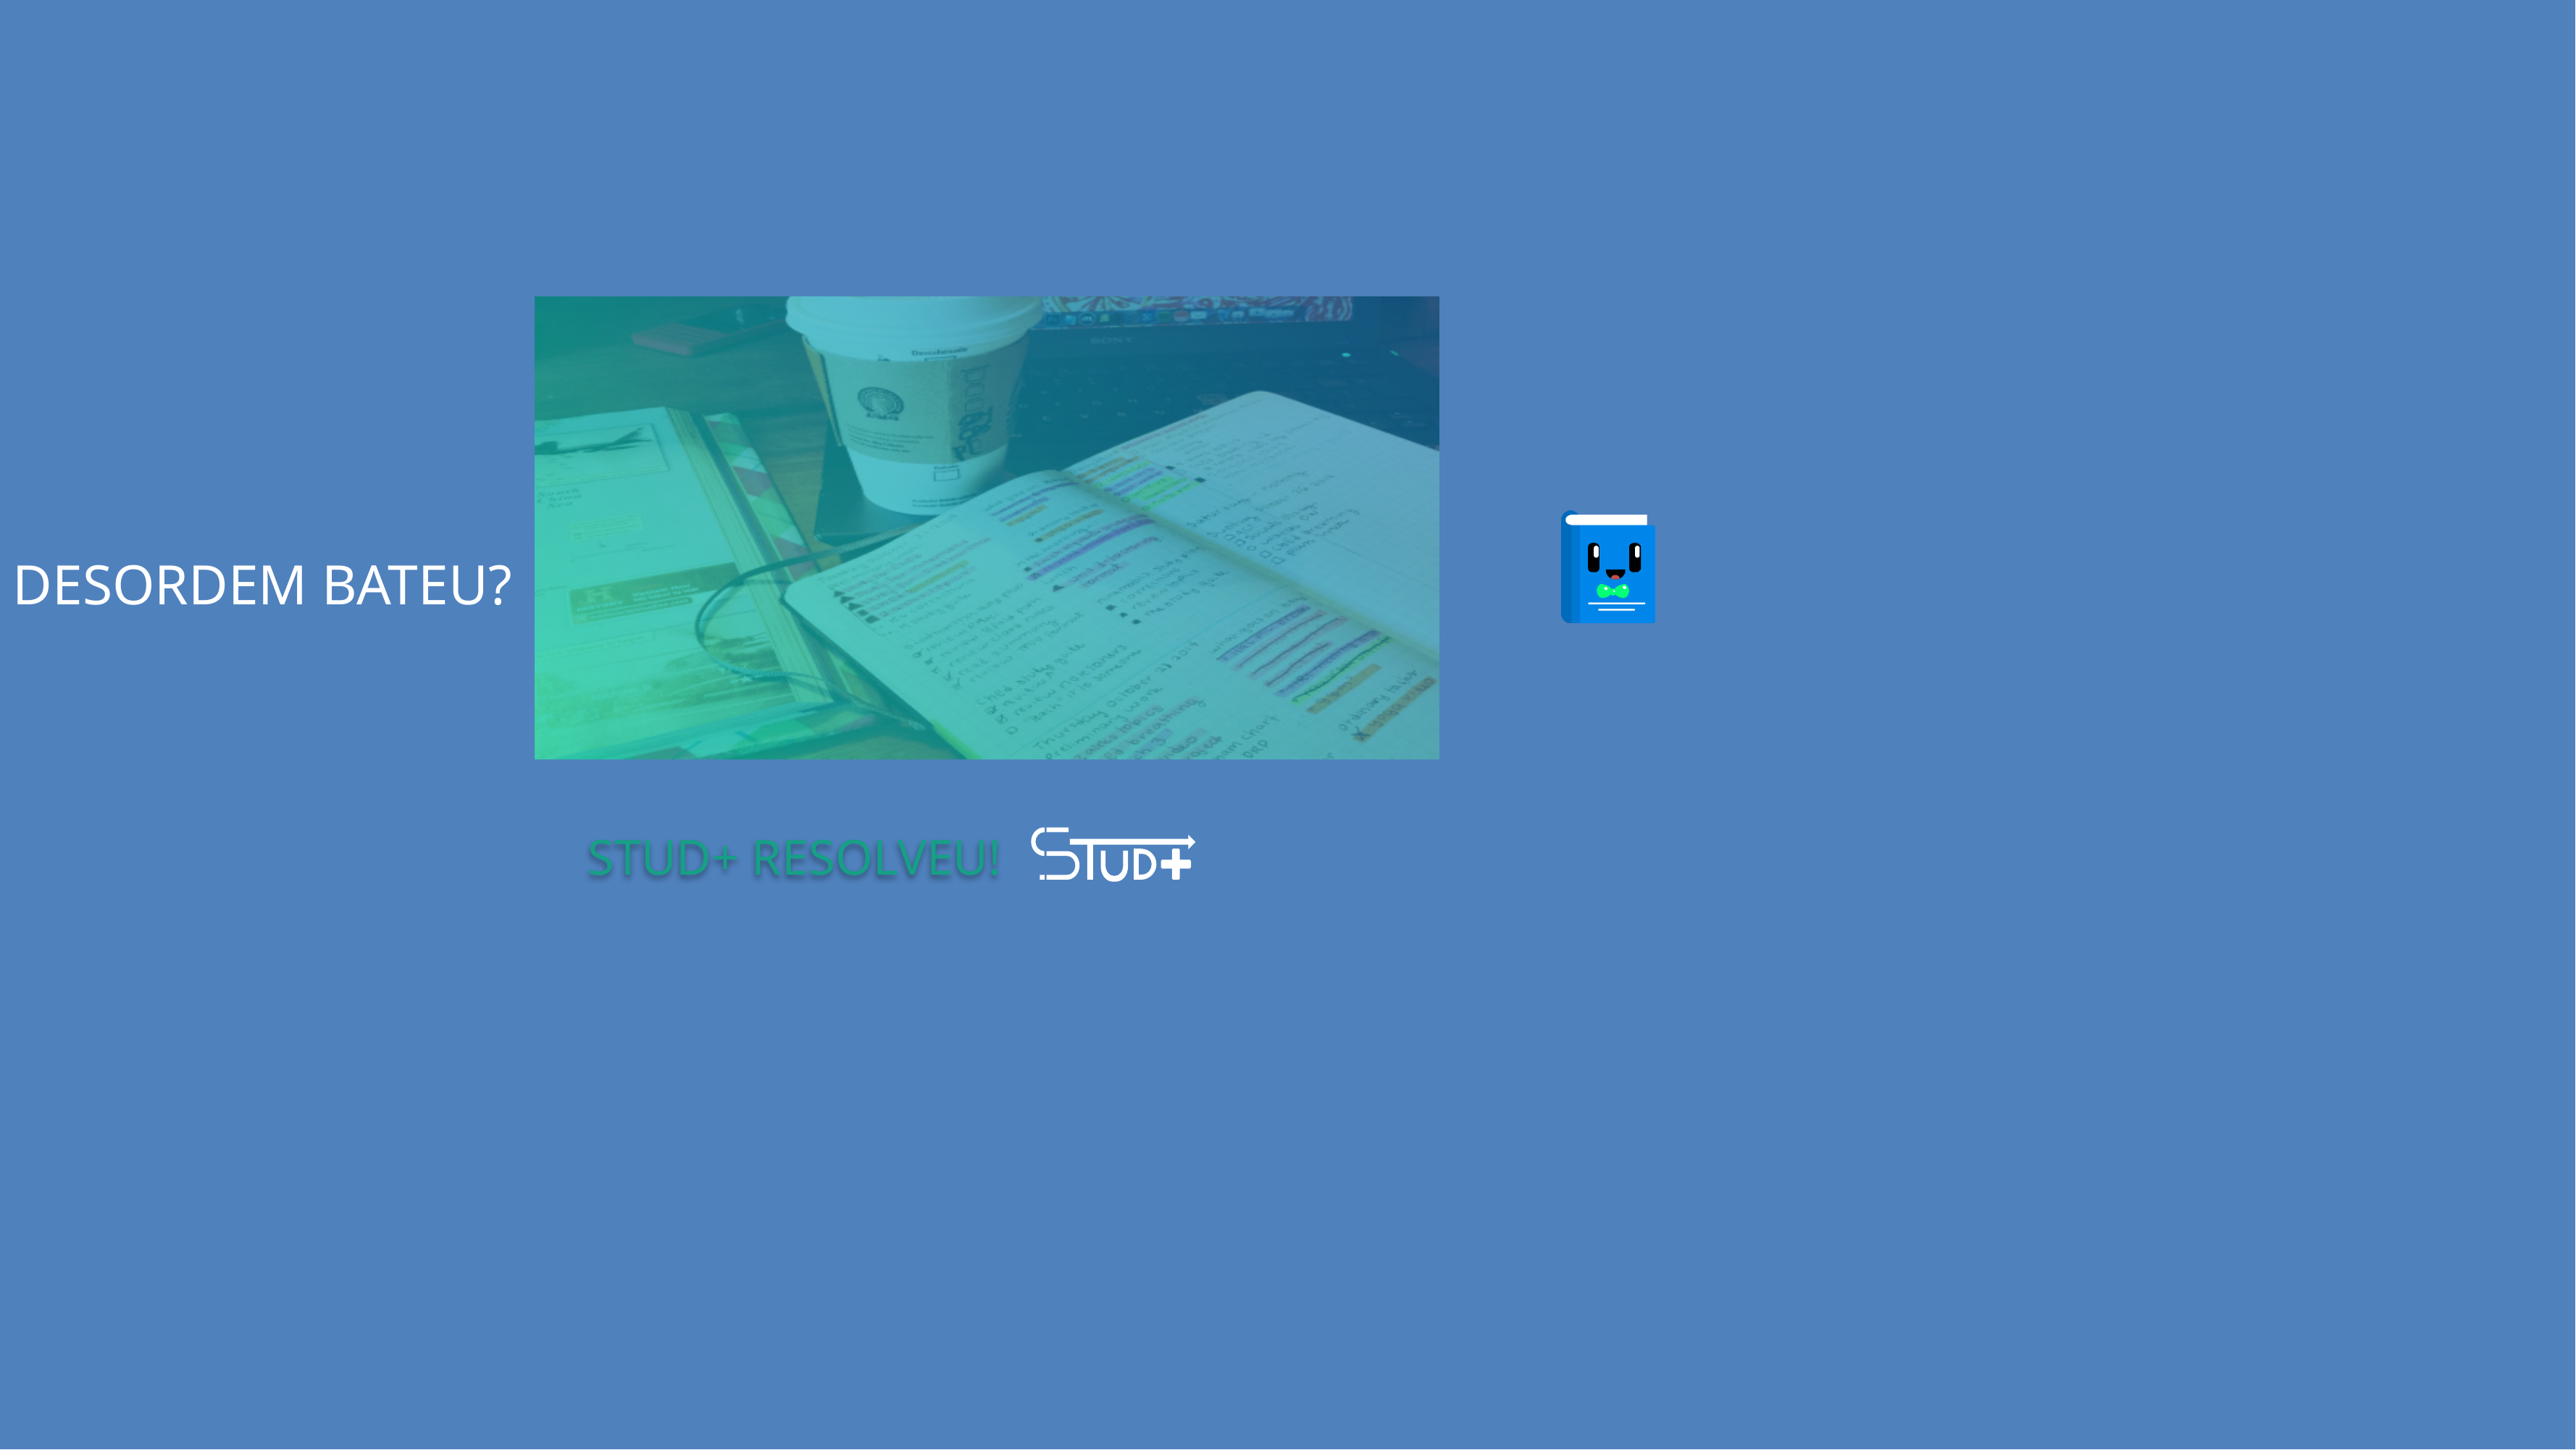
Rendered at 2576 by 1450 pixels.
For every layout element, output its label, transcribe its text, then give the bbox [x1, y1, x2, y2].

text_box STUD+ RESOLVEU! [514, 821, 1076, 891]
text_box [534, 296, 1439, 759]
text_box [1031, 827, 1194, 882]
text_box A DESORDEM BATEU? [0, 544, 523, 621]
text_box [1561, 510, 1655, 623]
